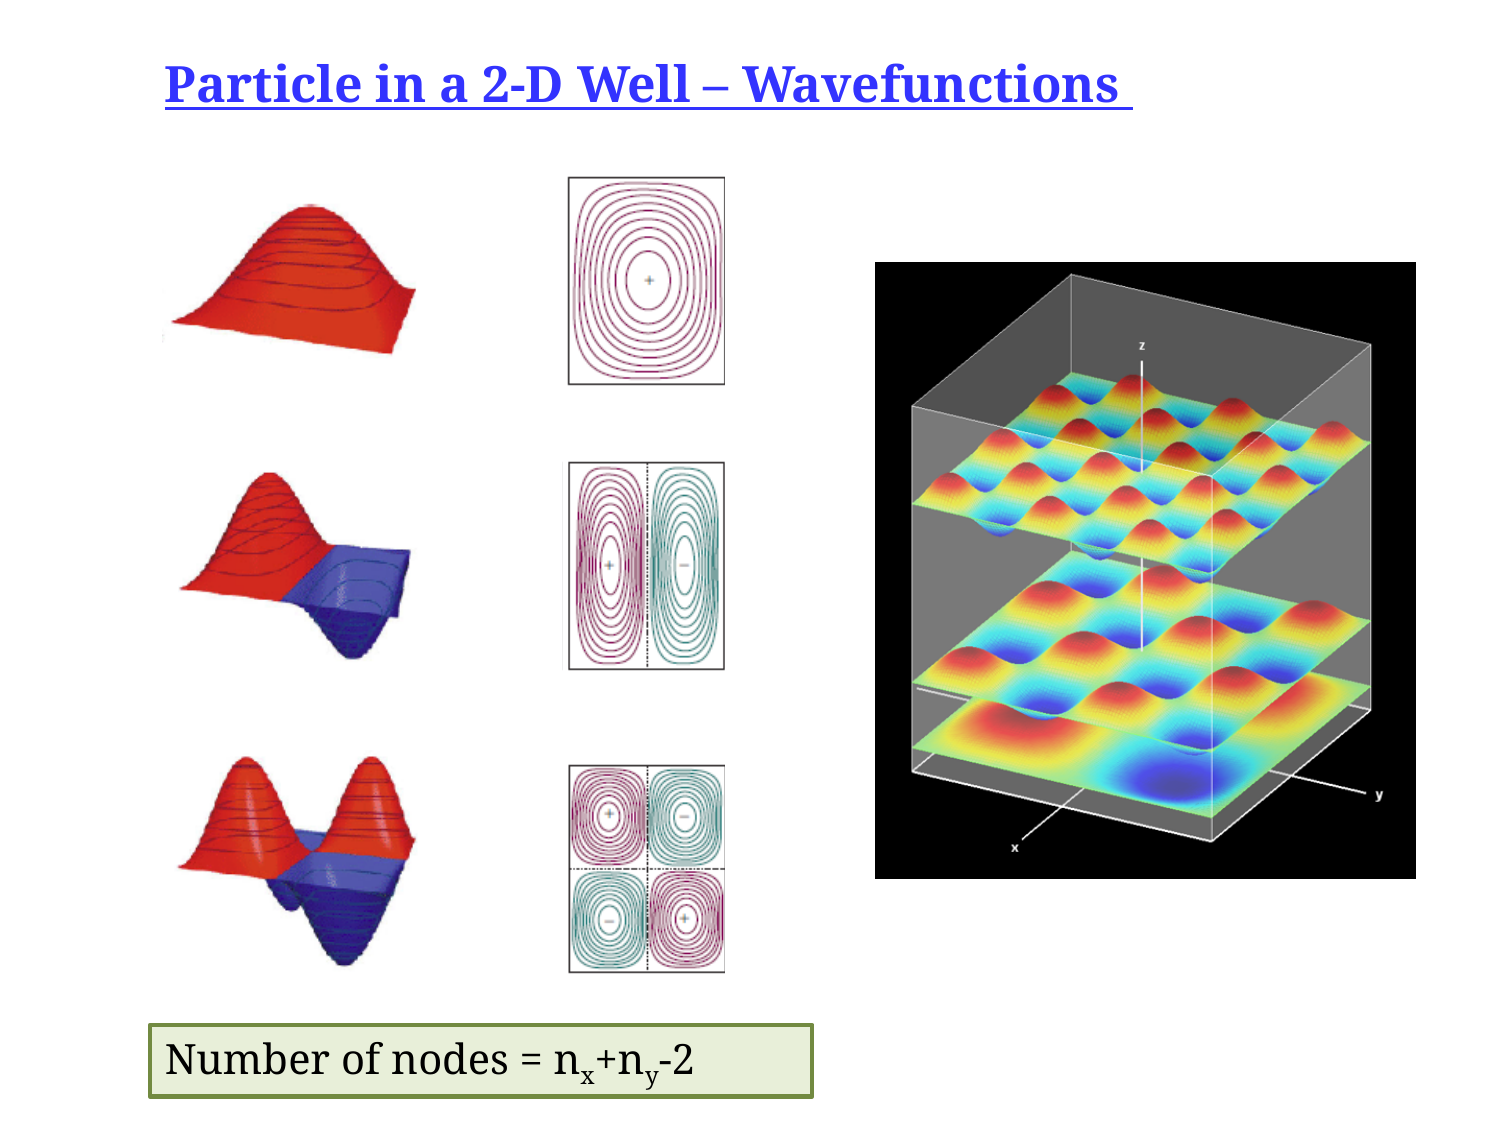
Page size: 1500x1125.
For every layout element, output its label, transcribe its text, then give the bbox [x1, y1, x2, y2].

picture [174, 749, 435, 976]
picture [162, 187, 438, 393]
picture [874, 262, 1416, 879]
picture [562, 459, 726, 673]
picture [562, 762, 726, 976]
picture [177, 462, 426, 691]
text_box Number of nodes = nx+ny-2 [148, 1023, 814, 1099]
text_box Particle in a 2-D Well – Wavefunctions [150, 45, 1450, 121]
picture [562, 174, 726, 388]
